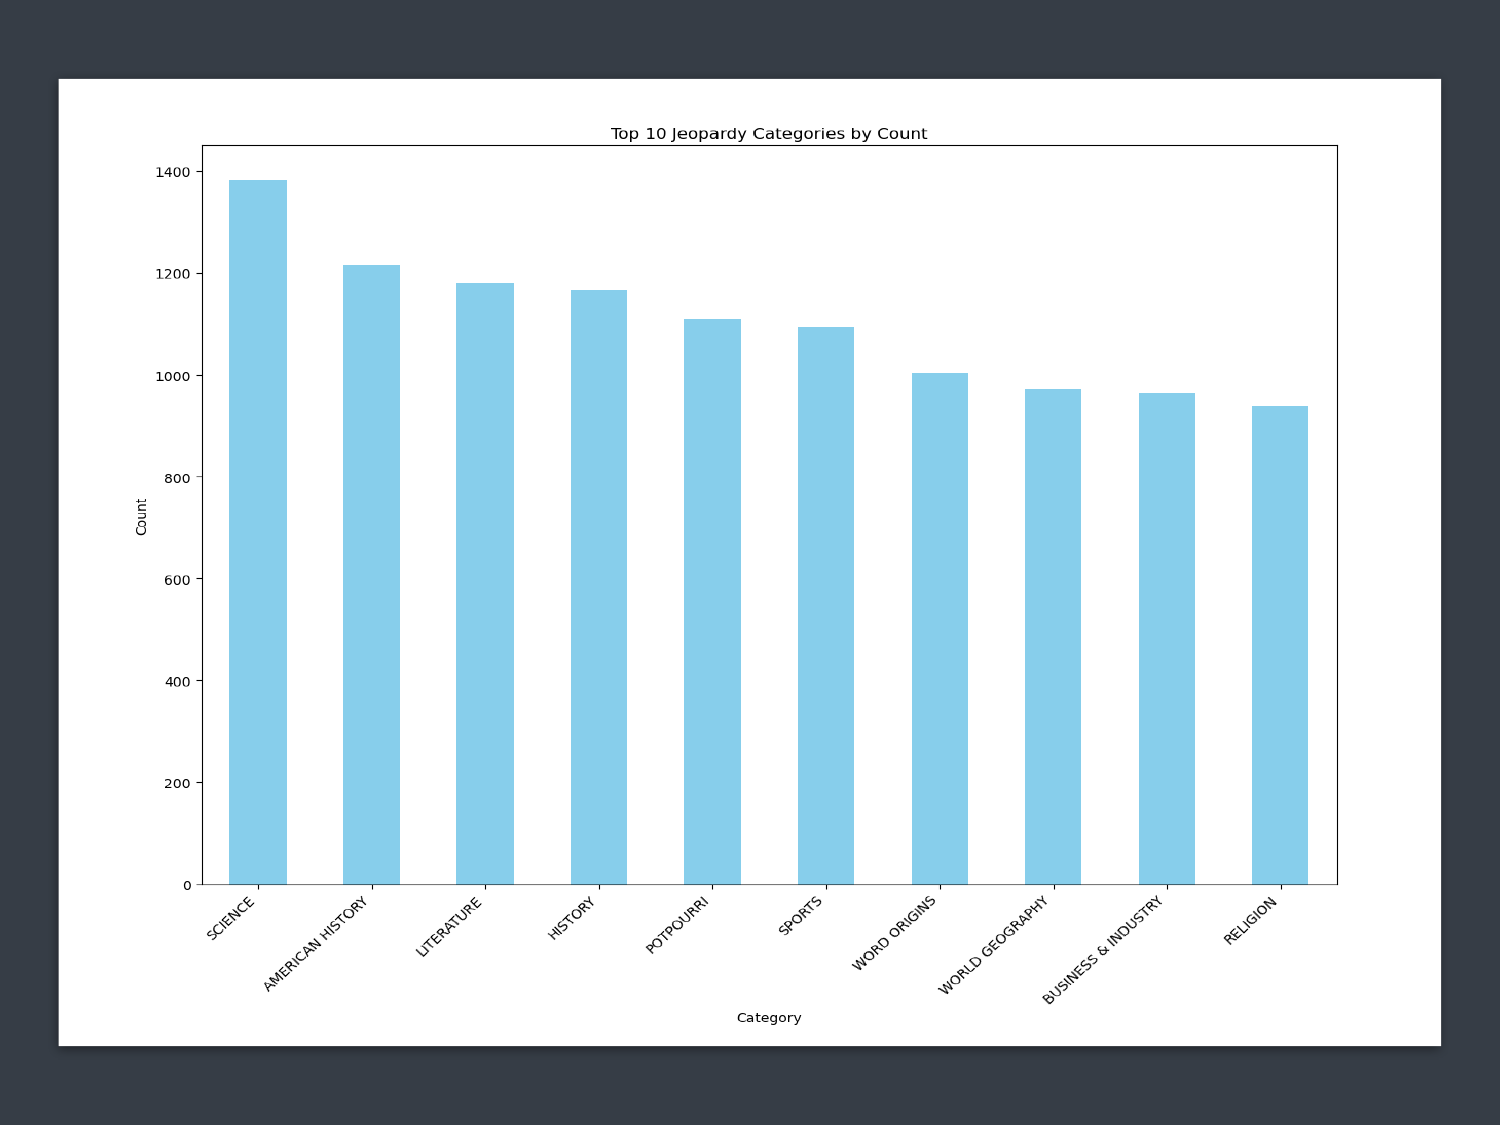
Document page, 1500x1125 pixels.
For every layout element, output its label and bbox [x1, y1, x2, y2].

text_box [57, 77, 1443, 1048]
text_box [0, 0, 1500, 1125]
picture [125, 118, 1347, 1033]
